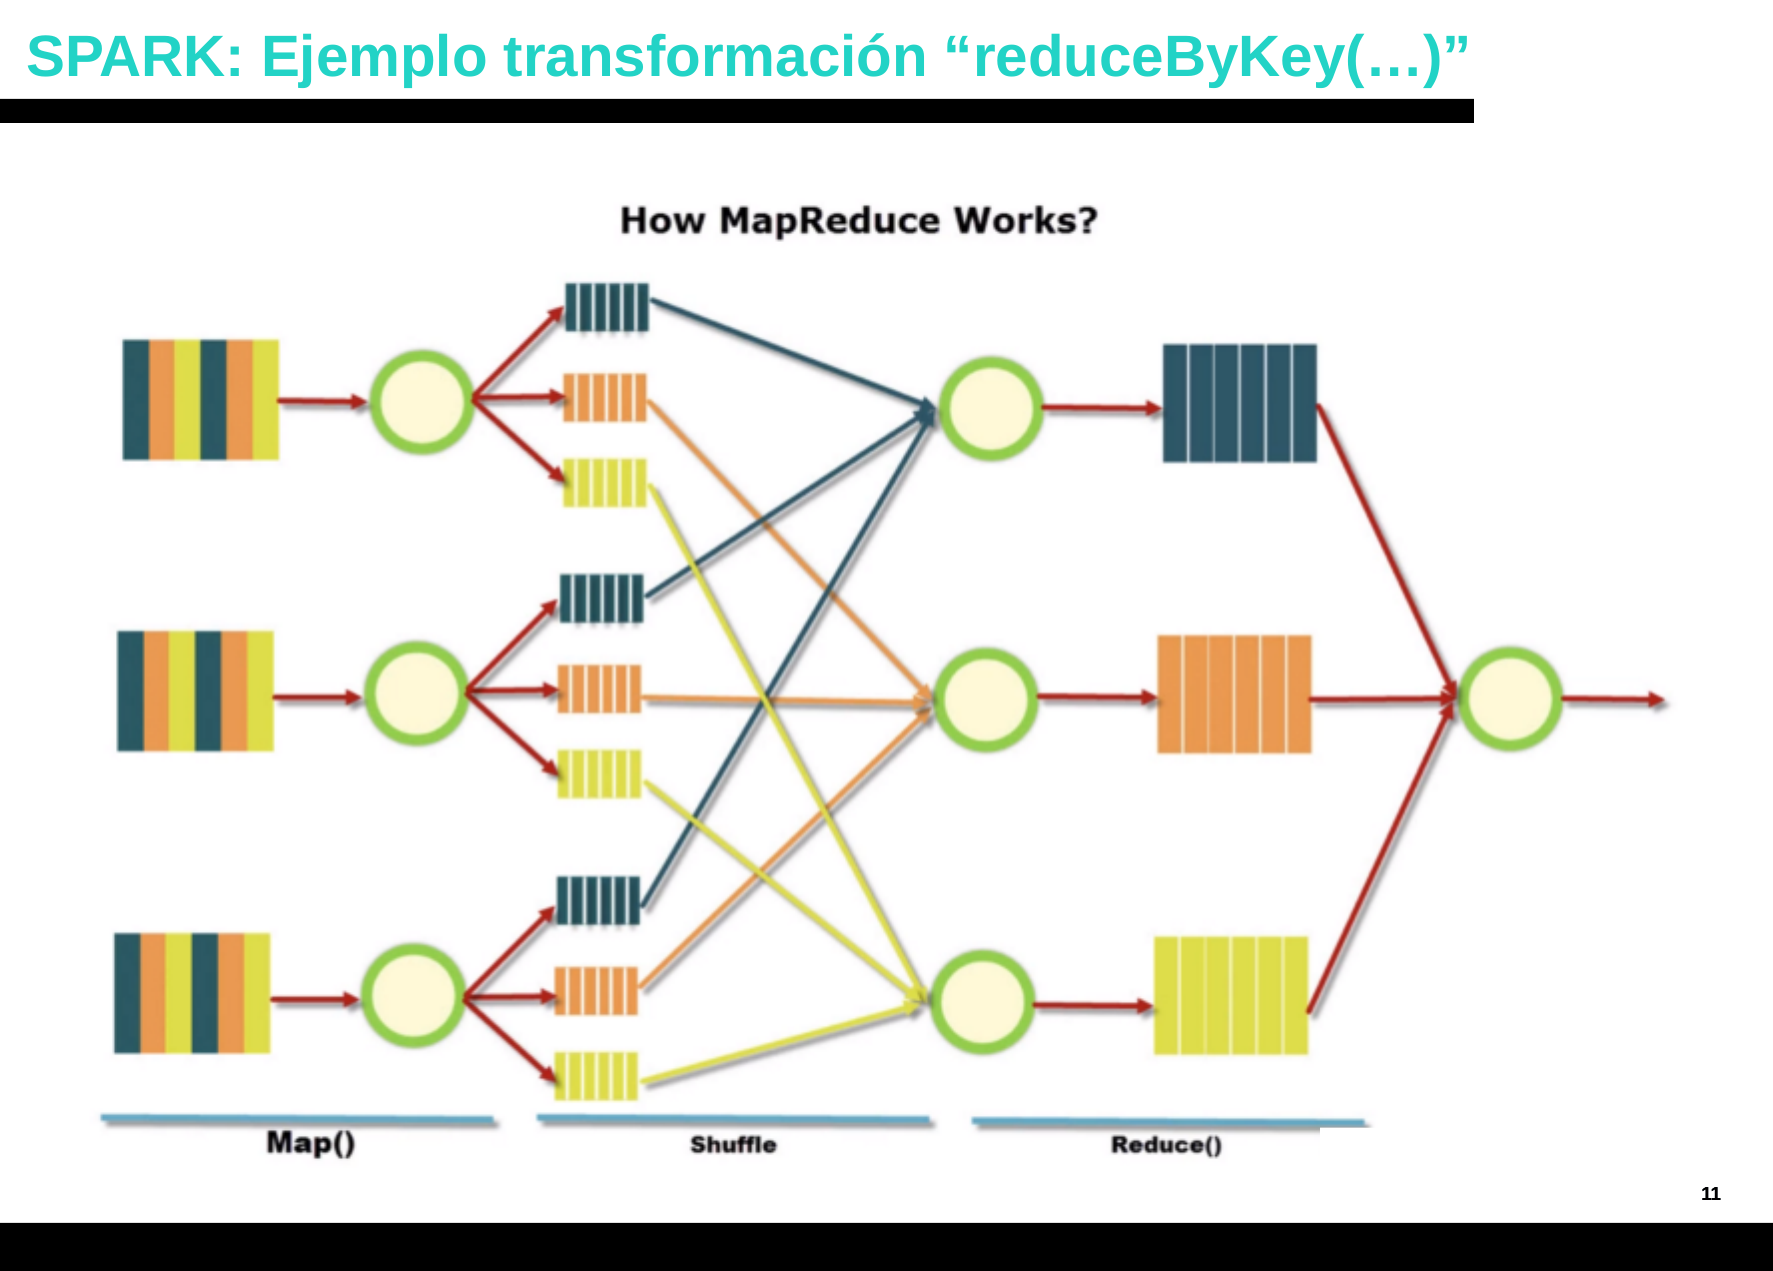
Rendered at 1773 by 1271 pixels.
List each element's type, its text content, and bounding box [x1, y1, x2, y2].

text_box [0, 97, 1476, 125]
text_box 11 [1686, 1162, 1756, 1223]
title SPARK: Ejemplo transformación “reduceByKey(…)” [499, 10, 1574, 111]
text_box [89, 189, 1687, 1204]
text_box [348, 0, 499, 97]
title SPARK: Ejemplo transformación “reduceByKey(…)” [11, 10, 348, 97]
